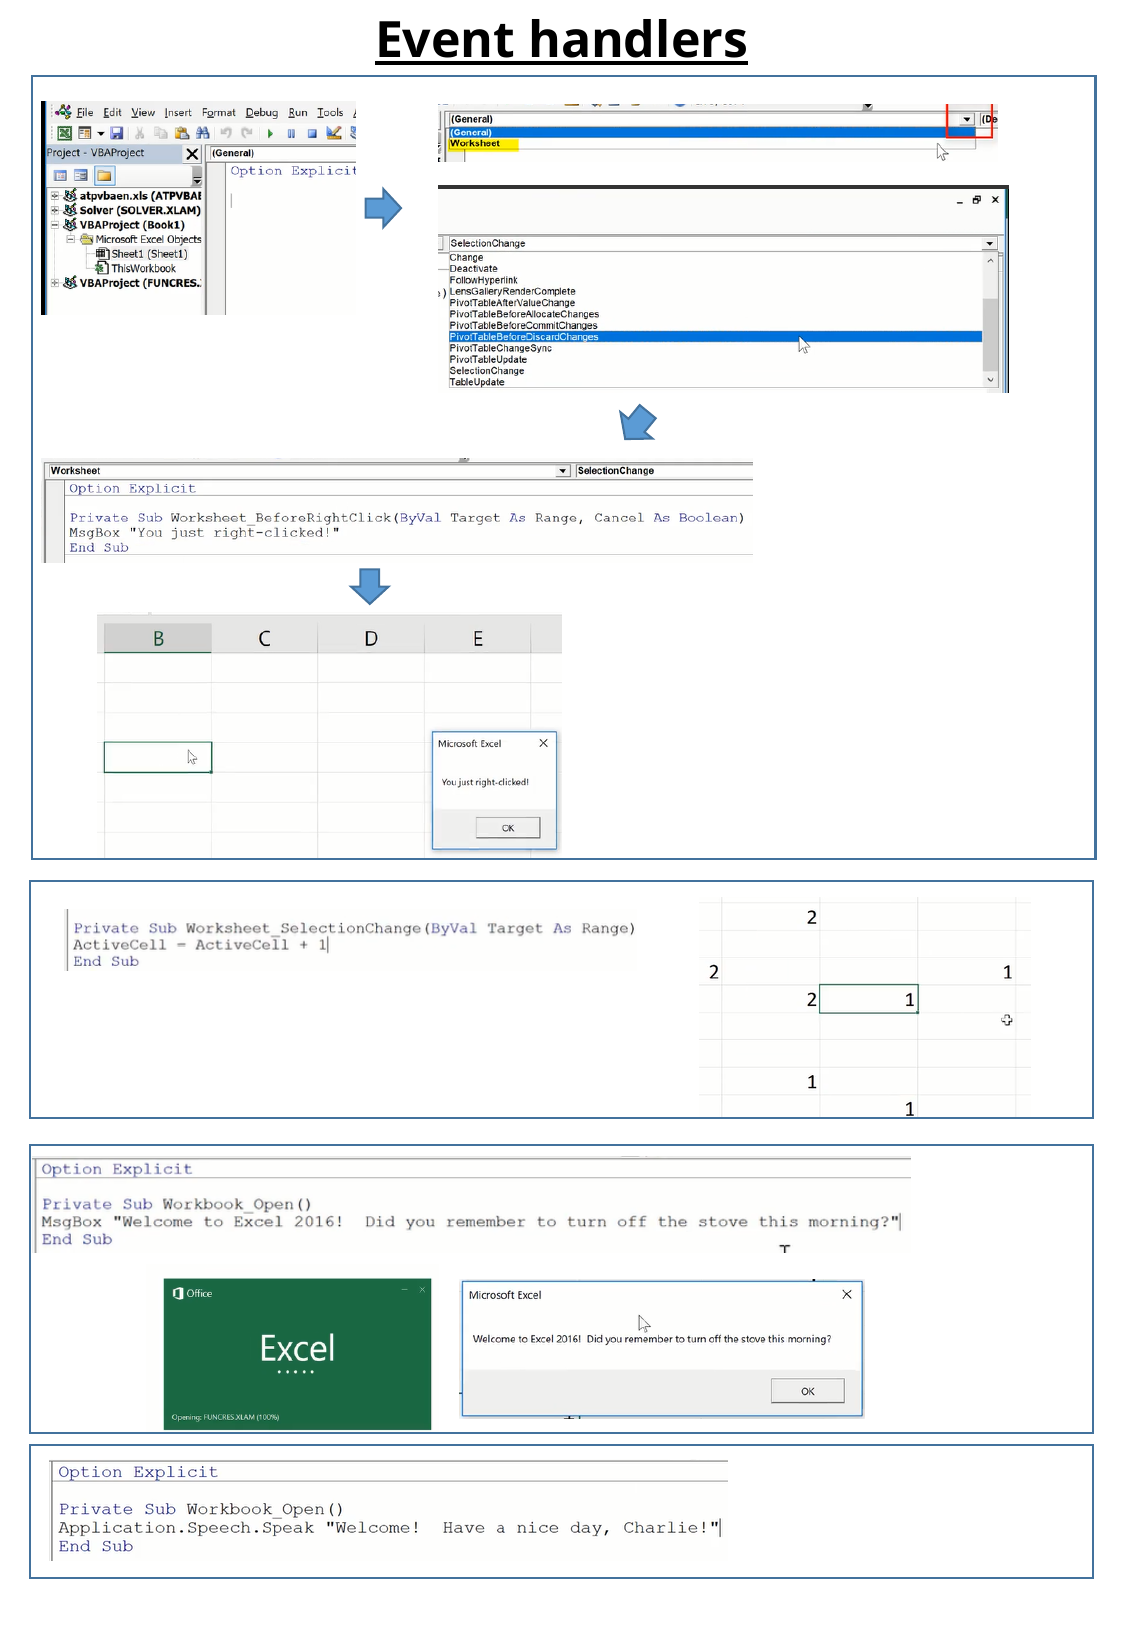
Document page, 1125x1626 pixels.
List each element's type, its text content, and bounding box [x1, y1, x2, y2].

picture [438, 104, 998, 163]
picture [32, 1156, 911, 1253]
picture [49, 1459, 728, 1562]
text_box [29, 880, 1094, 1119]
picture [41, 458, 753, 563]
picture [41, 101, 356, 315]
picture [64, 909, 637, 971]
picture [438, 185, 1009, 393]
picture [459, 1279, 865, 1419]
picture [97, 612, 562, 860]
text_box [29, 1444, 1094, 1579]
picture [699, 897, 1031, 1119]
picture [146, 1264, 439, 1434]
text_box [31, 75, 1097, 860]
text_box [29, 1144, 1094, 1434]
text_box Event handlers [360, 0, 763, 75]
